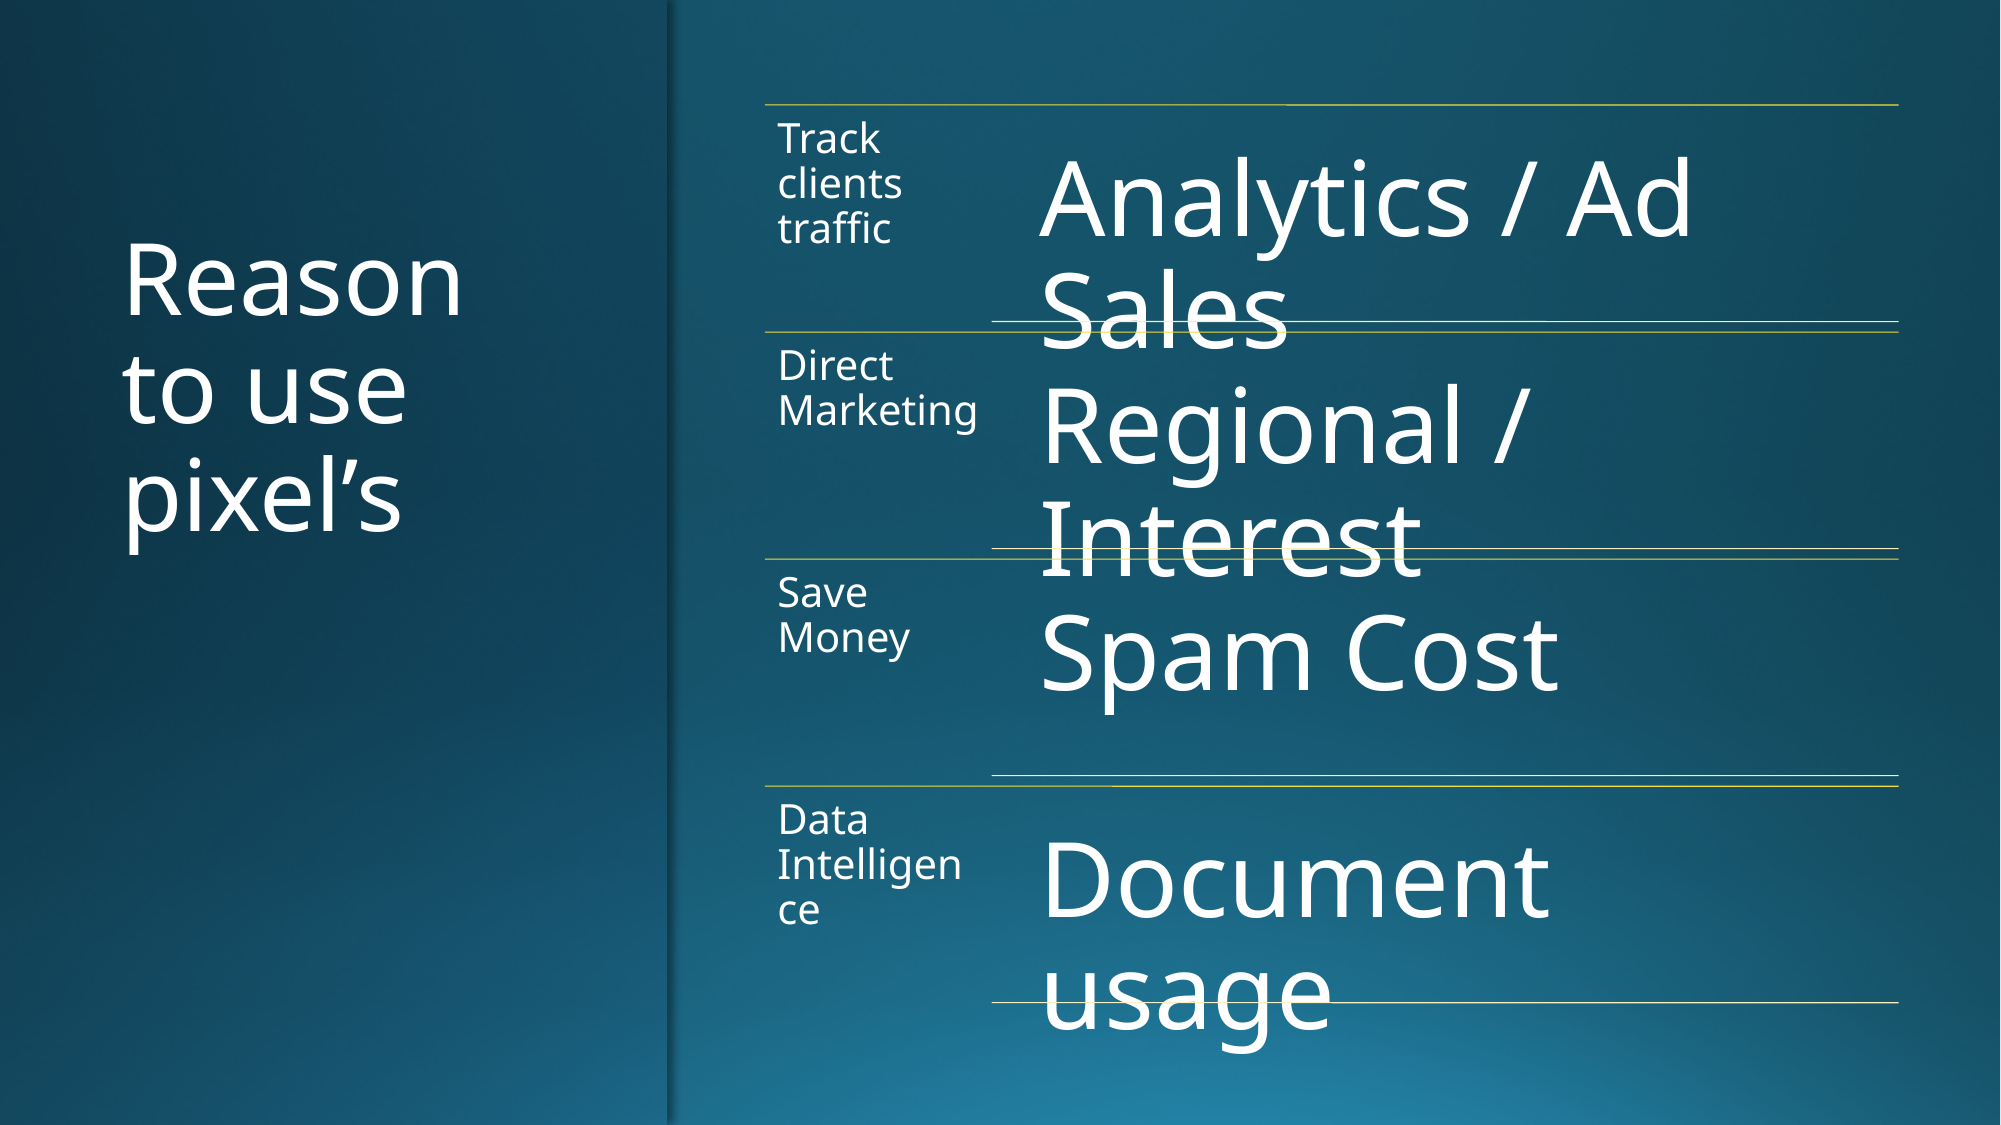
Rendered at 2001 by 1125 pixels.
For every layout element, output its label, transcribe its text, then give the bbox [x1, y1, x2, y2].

text_box [0, 0, 668, 1125]
title Reason to use pixel’s [106, 221, 588, 952]
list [764, 104, 1899, 1014]
text_box [679, 0, 2000, 1125]
